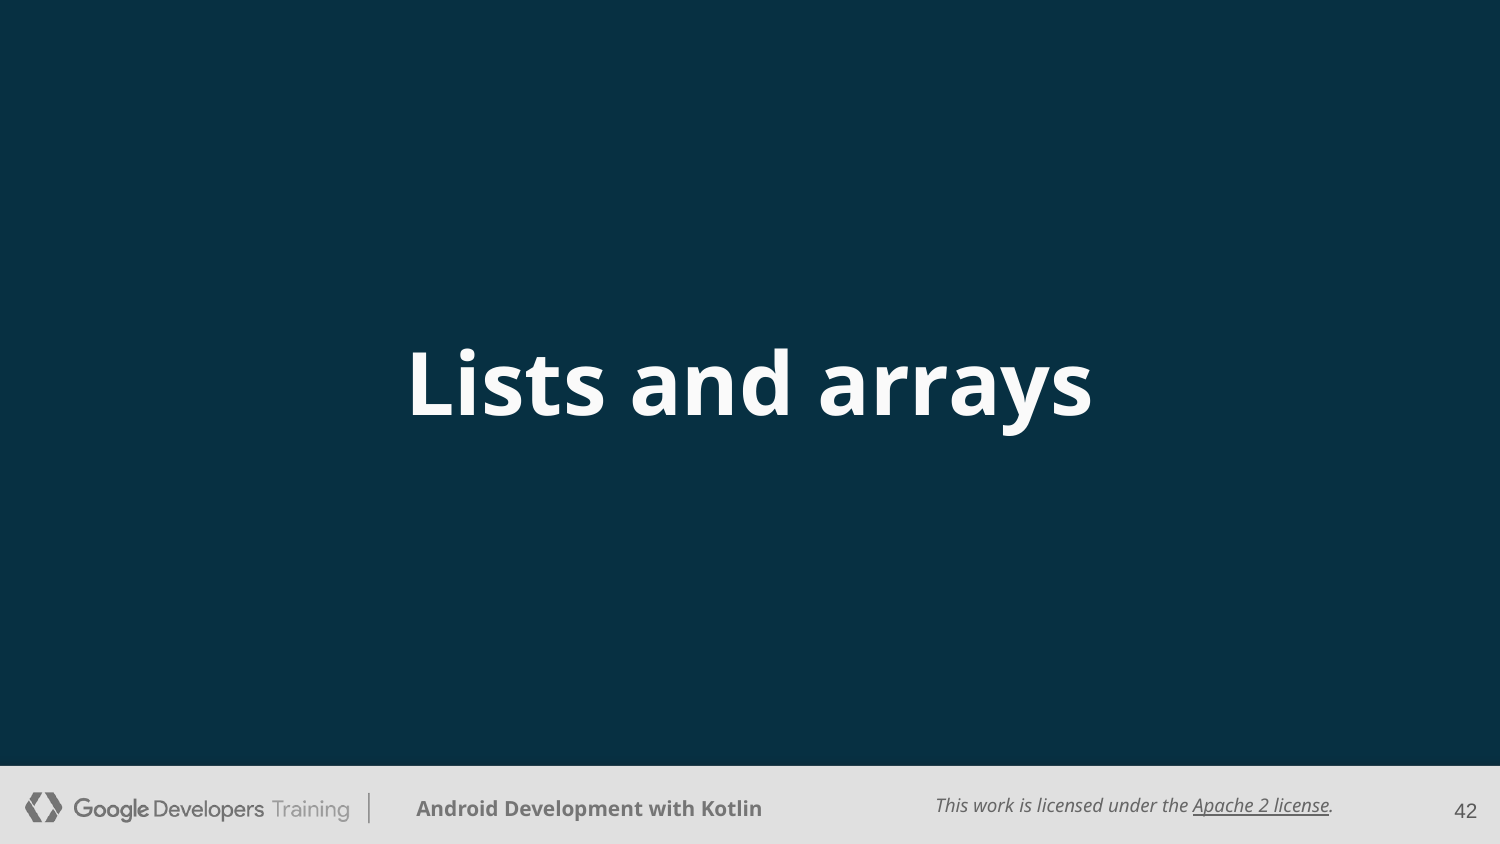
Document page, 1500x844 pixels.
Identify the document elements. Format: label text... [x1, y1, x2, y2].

slide_number 42 [1402, 777, 1493, 842]
picture [0, 0, 1500, 844]
title Lists and arrays [51, 0, 1449, 762]
